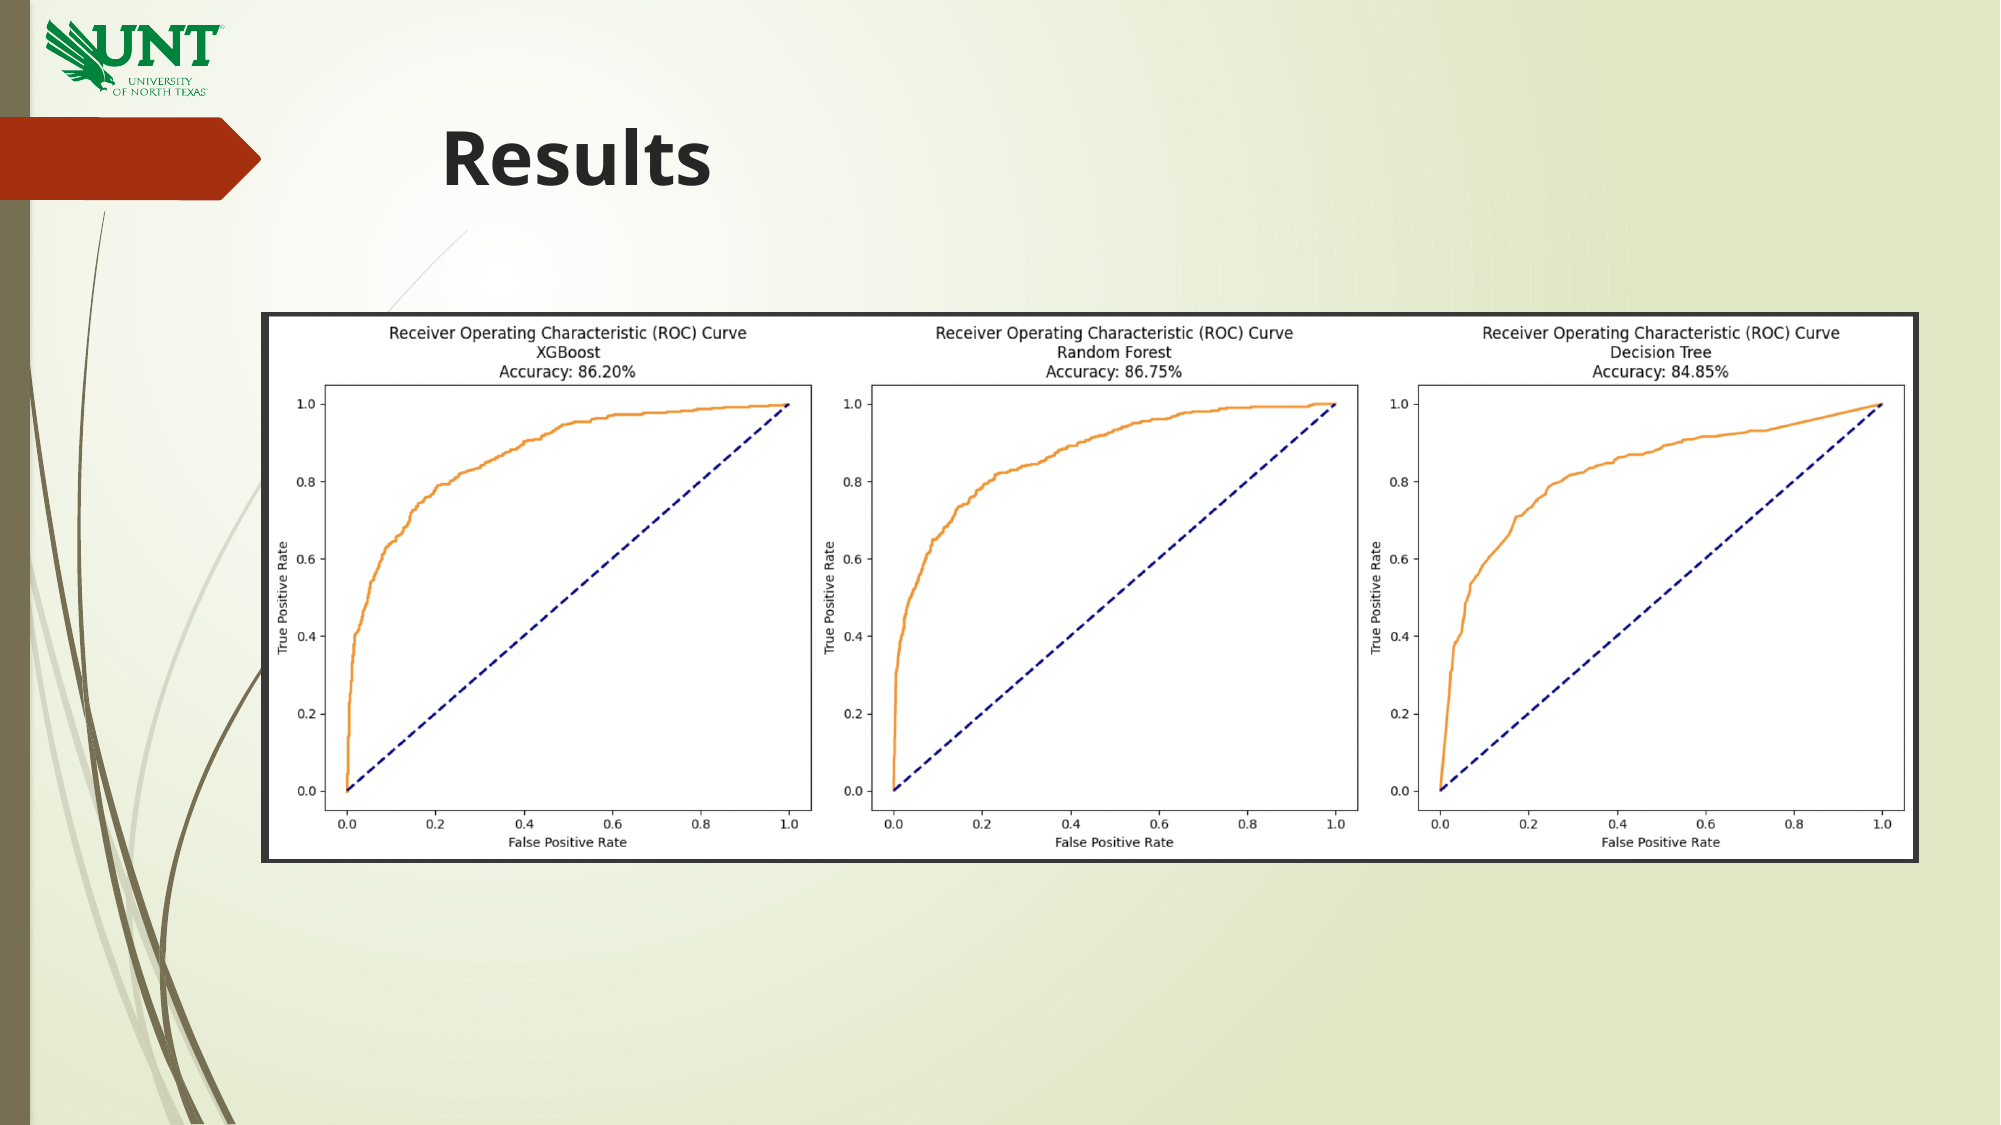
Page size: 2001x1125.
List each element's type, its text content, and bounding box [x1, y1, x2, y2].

title Results [425, 102, 1888, 312]
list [260, 312, 1919, 864]
picture [39, 0, 231, 150]
